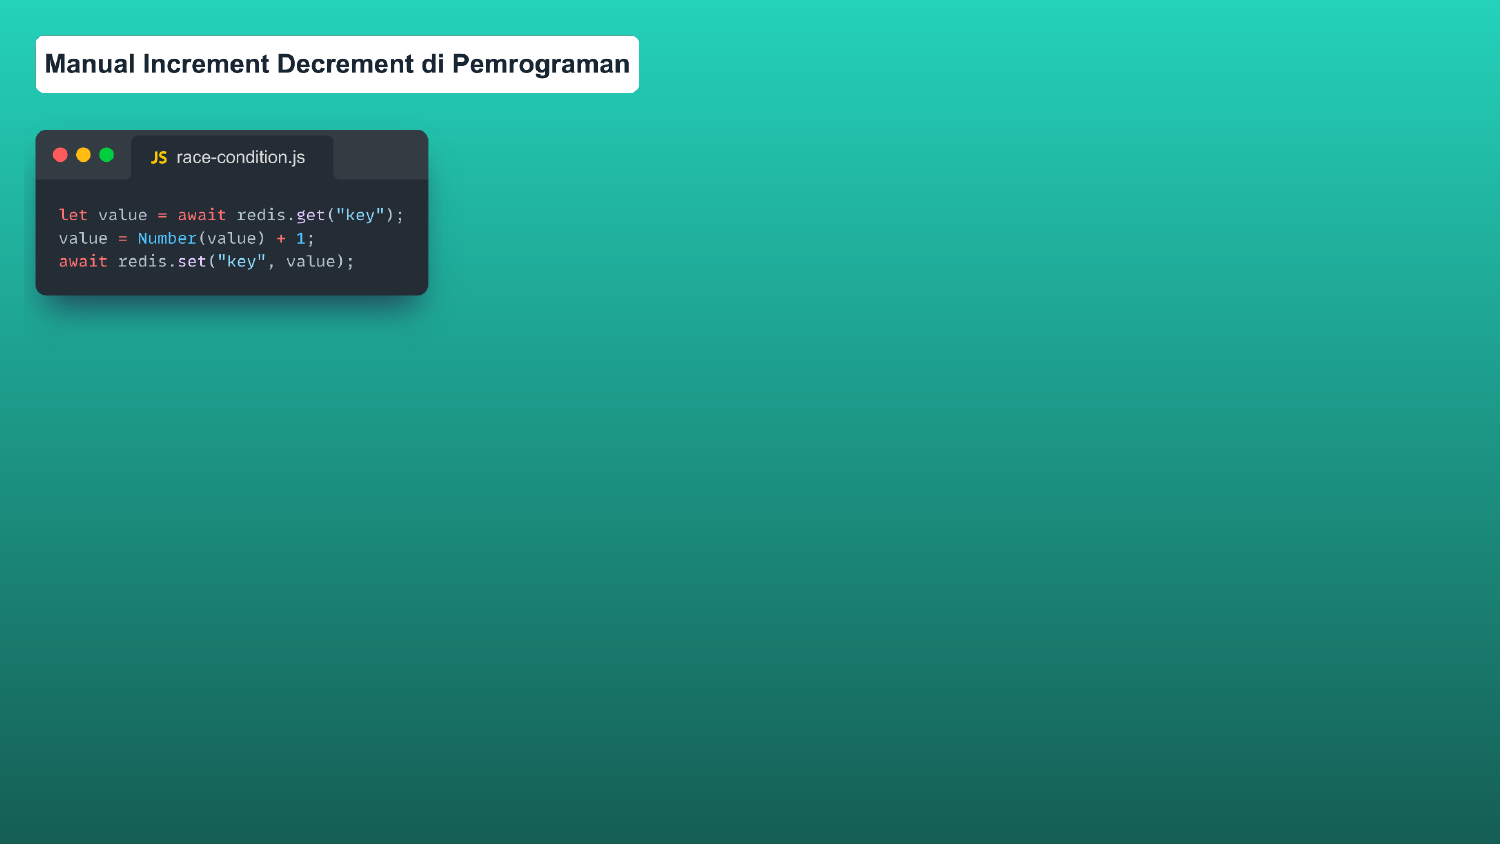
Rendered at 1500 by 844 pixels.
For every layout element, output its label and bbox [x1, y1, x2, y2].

picture [24, 24, 1437, 819]
